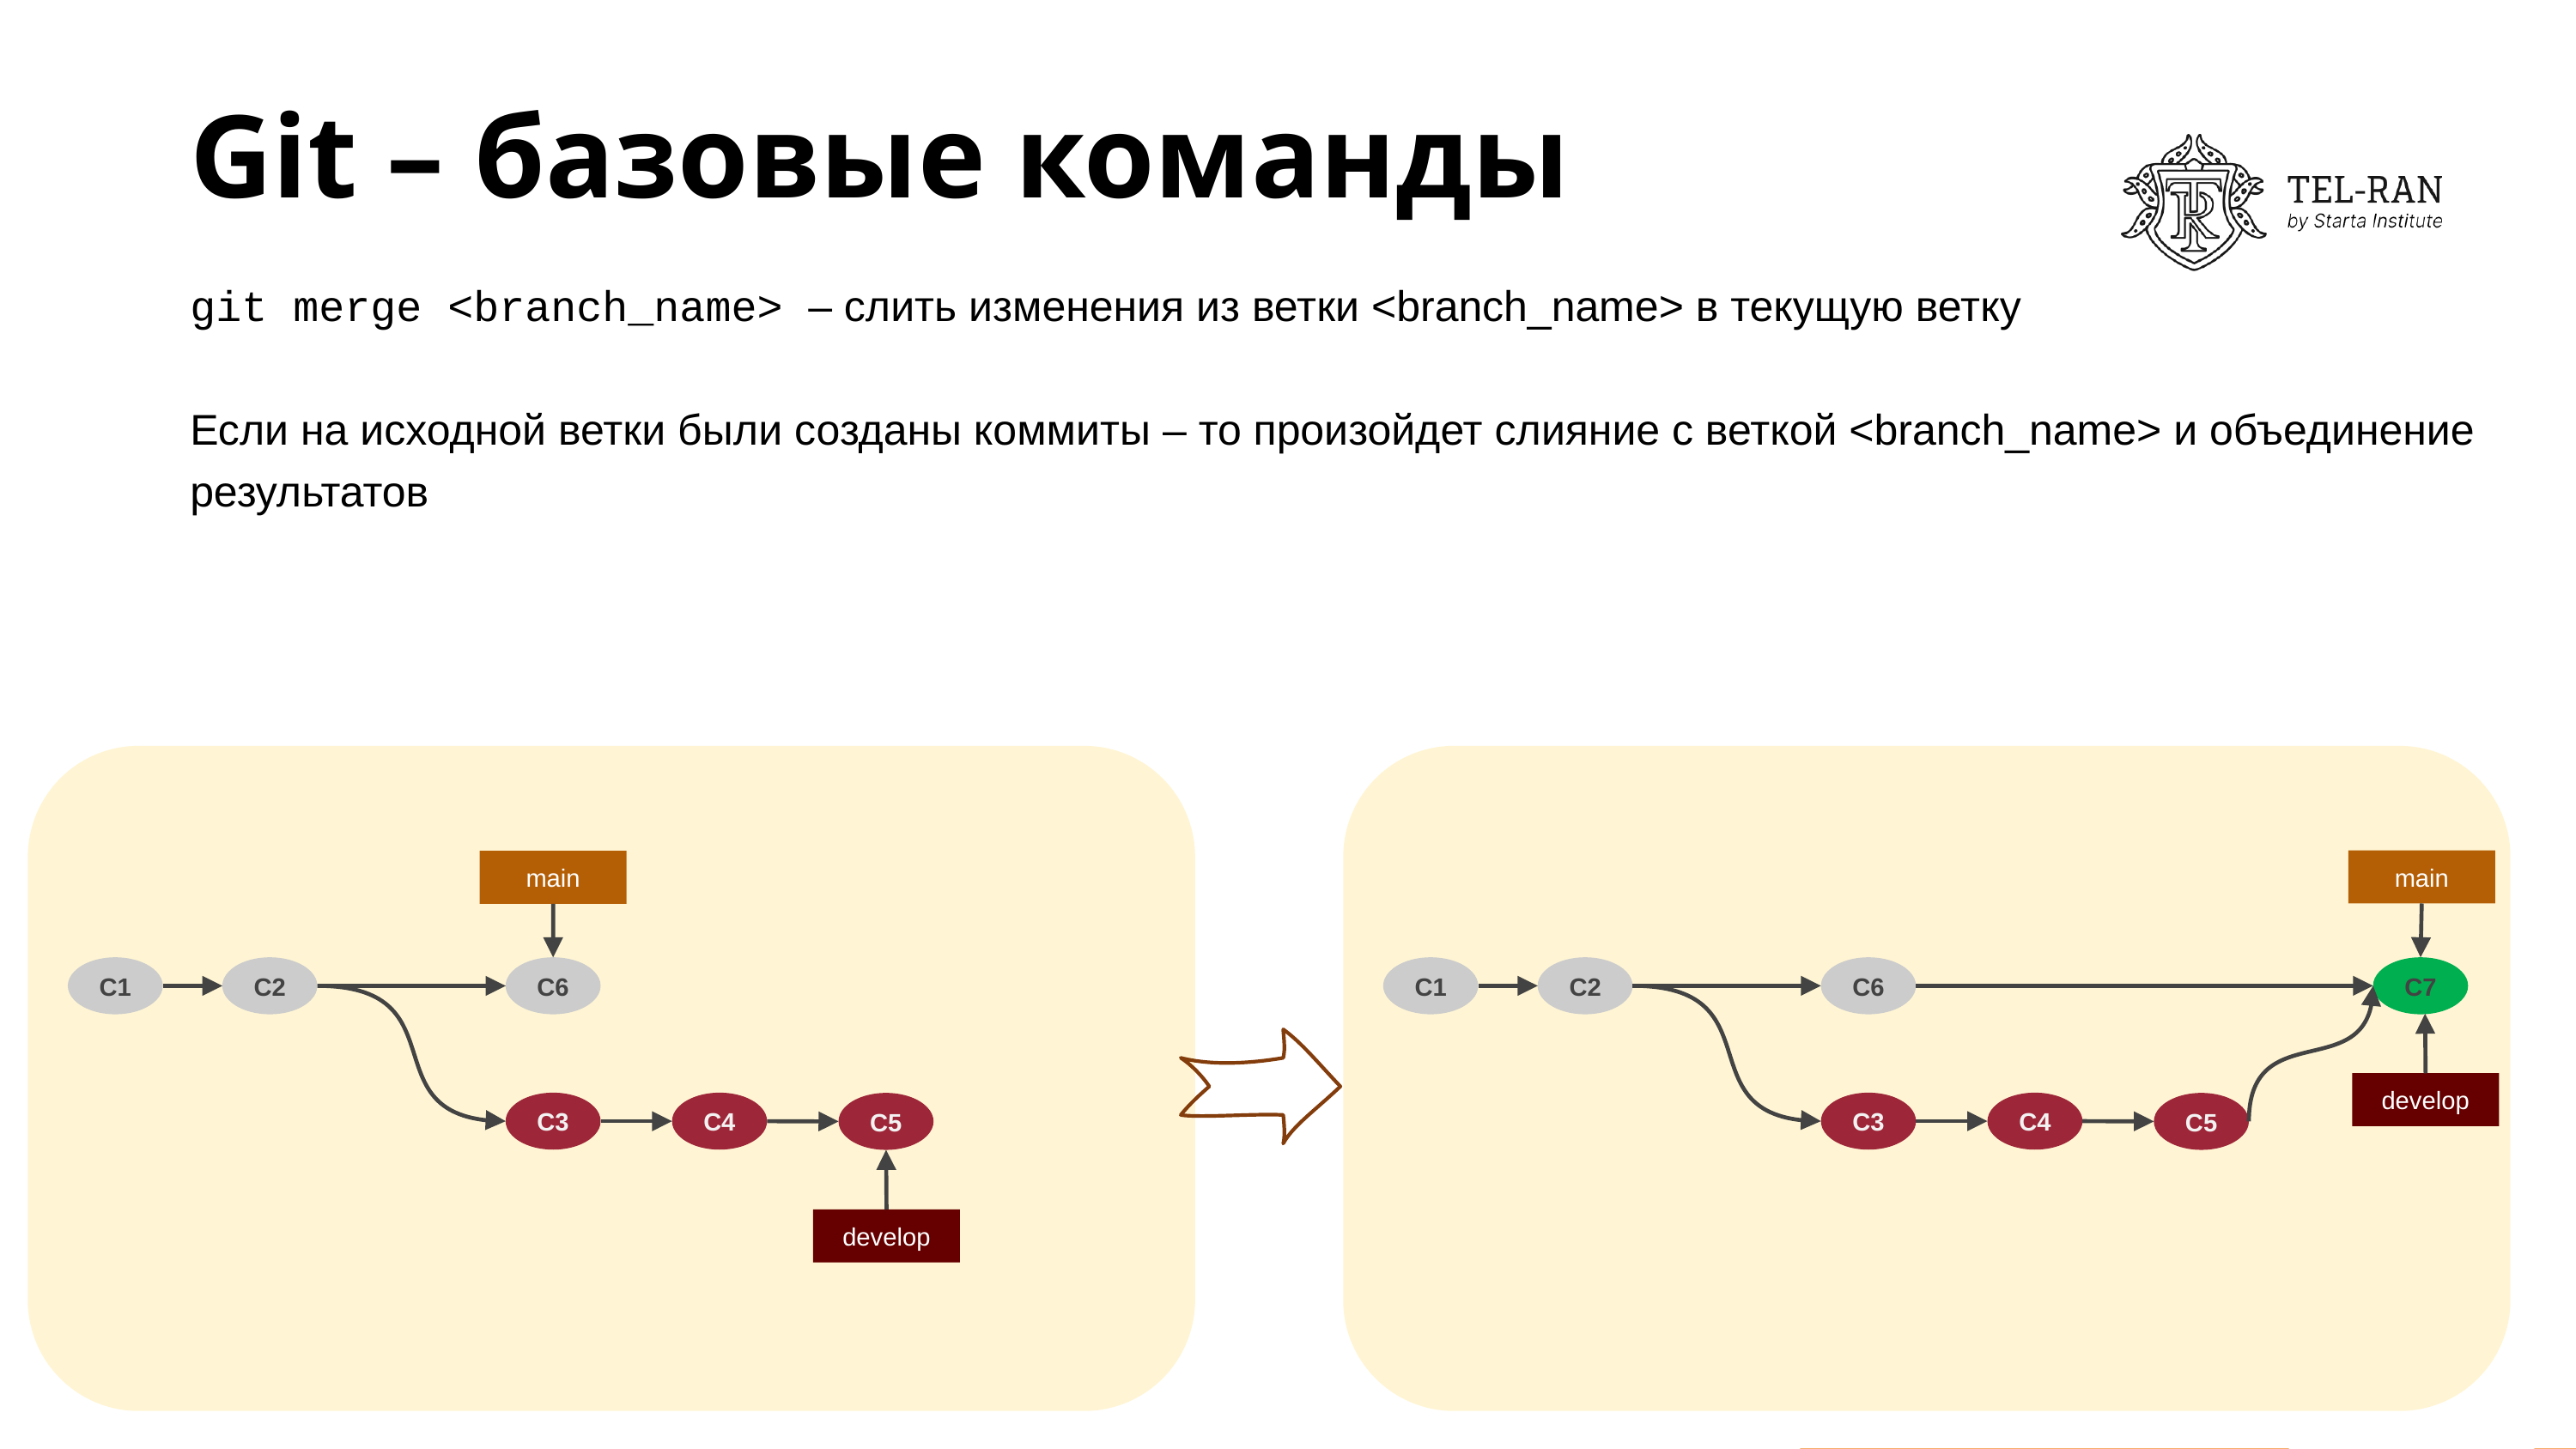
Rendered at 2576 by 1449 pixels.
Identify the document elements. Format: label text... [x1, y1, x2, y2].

text_box [1200, 1029, 1311, 1144]
picture [2121, 134, 2442, 262]
text_box git merge <branch_name> – слить изменения из ветки <branch_name> в текущую ветку Если на исходной ветки были созданы коммиты – то произойдет слияние с веткой <branch_name> и объединение результатов [177, 262, 2494, 523]
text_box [1315, 724, 2576, 1449]
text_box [27, 745, 1196, 1411]
title Git – базовые команды [177, 76, 2107, 262]
